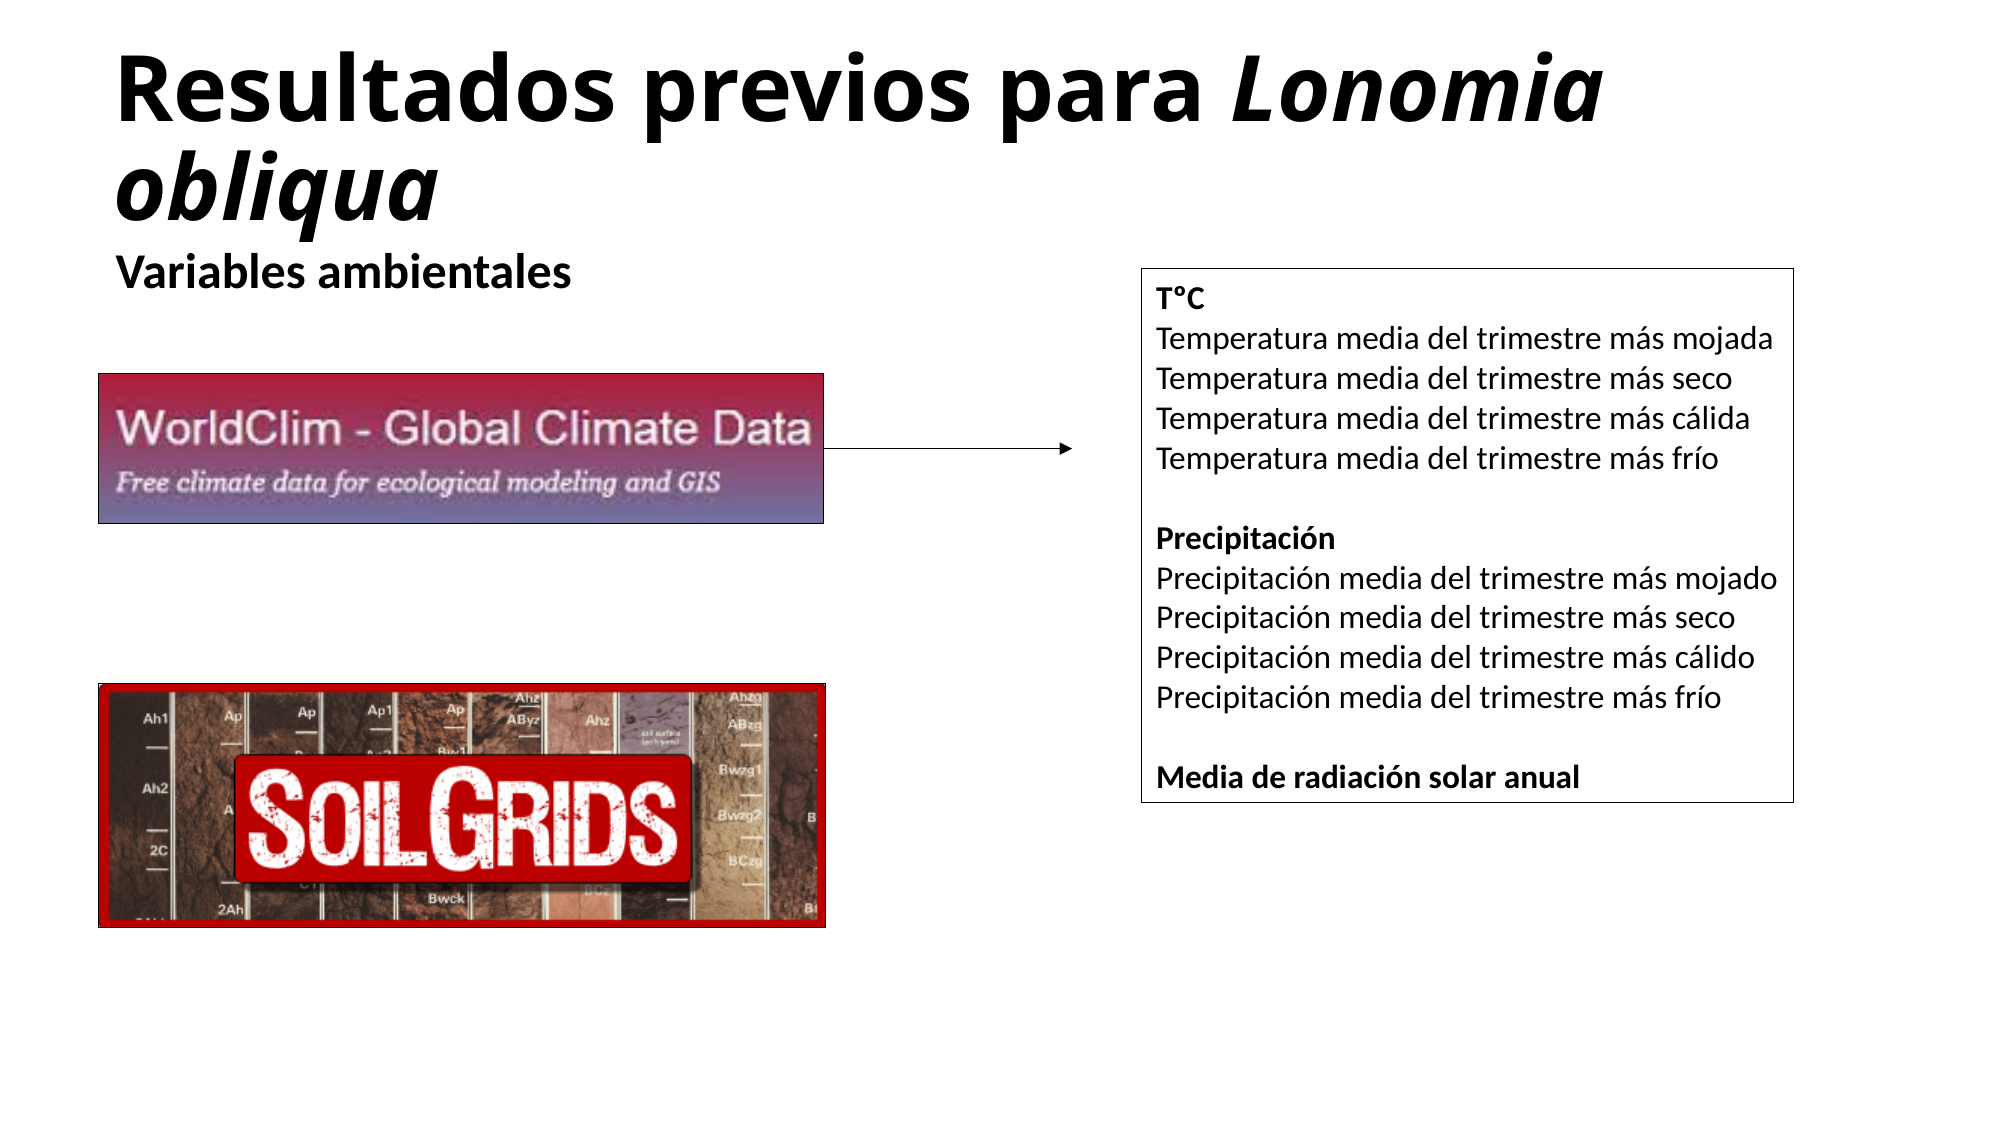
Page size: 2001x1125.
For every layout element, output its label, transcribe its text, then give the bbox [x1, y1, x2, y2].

text_box Variables ambientales [100, 231, 599, 306]
text_box TºC Temperatura media del trimestre más mojada Temperatura media del trimestre más seco Temperatura media del trimestre más cálida Temperatura media del trimestre más frío Precipitación Precipitación media del trimestre más mojado Precipitación media del trimestre más seco Precipitación media del trimestre más cálido Precipitación media del trimestre más frío Media de radiación solar anual [1141, 268, 1794, 803]
picture [98, 683, 826, 928]
title Resultados previos para Lonomia obliqua [98, 32, 1824, 251]
picture [98, 373, 824, 524]
